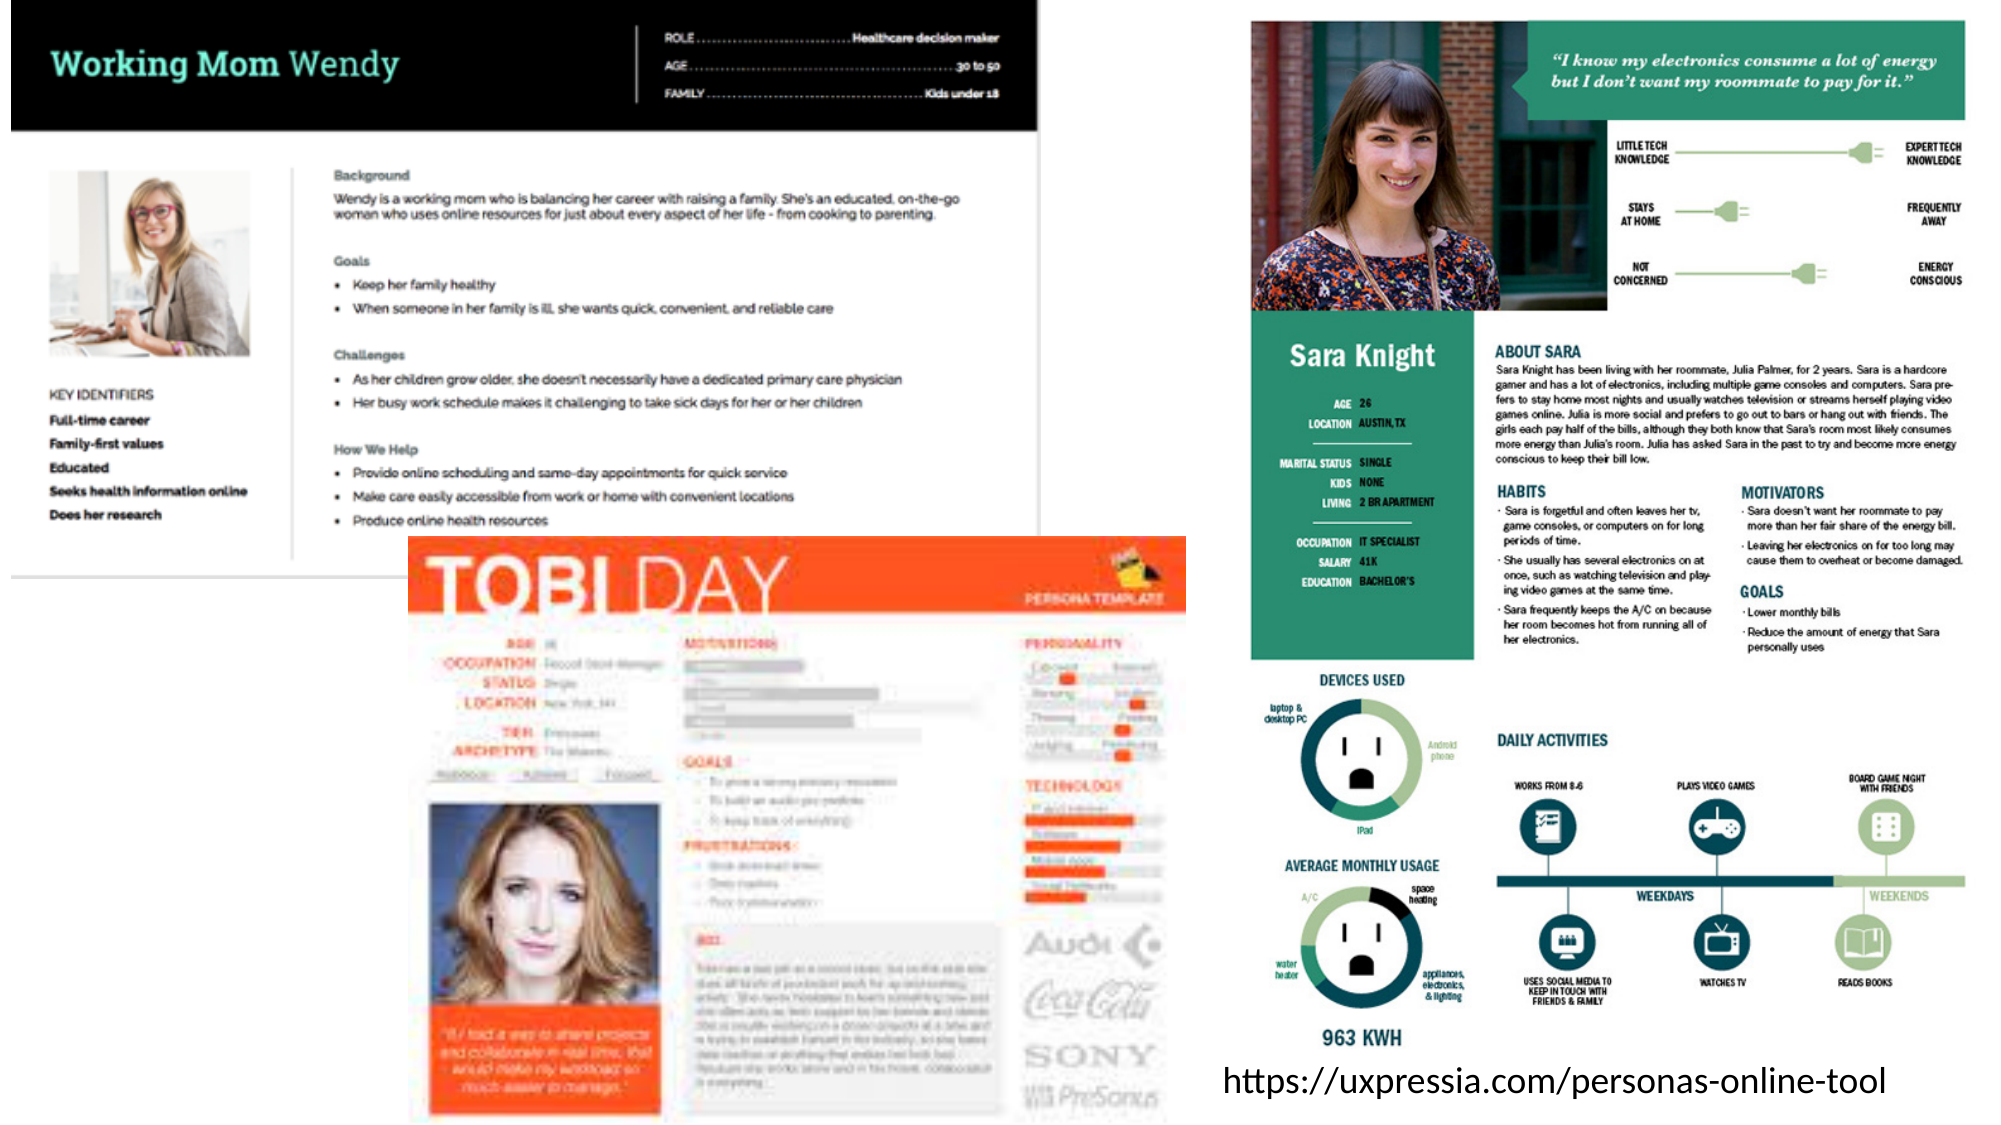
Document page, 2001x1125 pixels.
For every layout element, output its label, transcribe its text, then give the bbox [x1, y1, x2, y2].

picture [11, 0, 1186, 1125]
text_box https://uxpressia.com/personas-online-tool [1207, 1048, 2000, 1109]
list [1229, 0, 1986, 1068]
